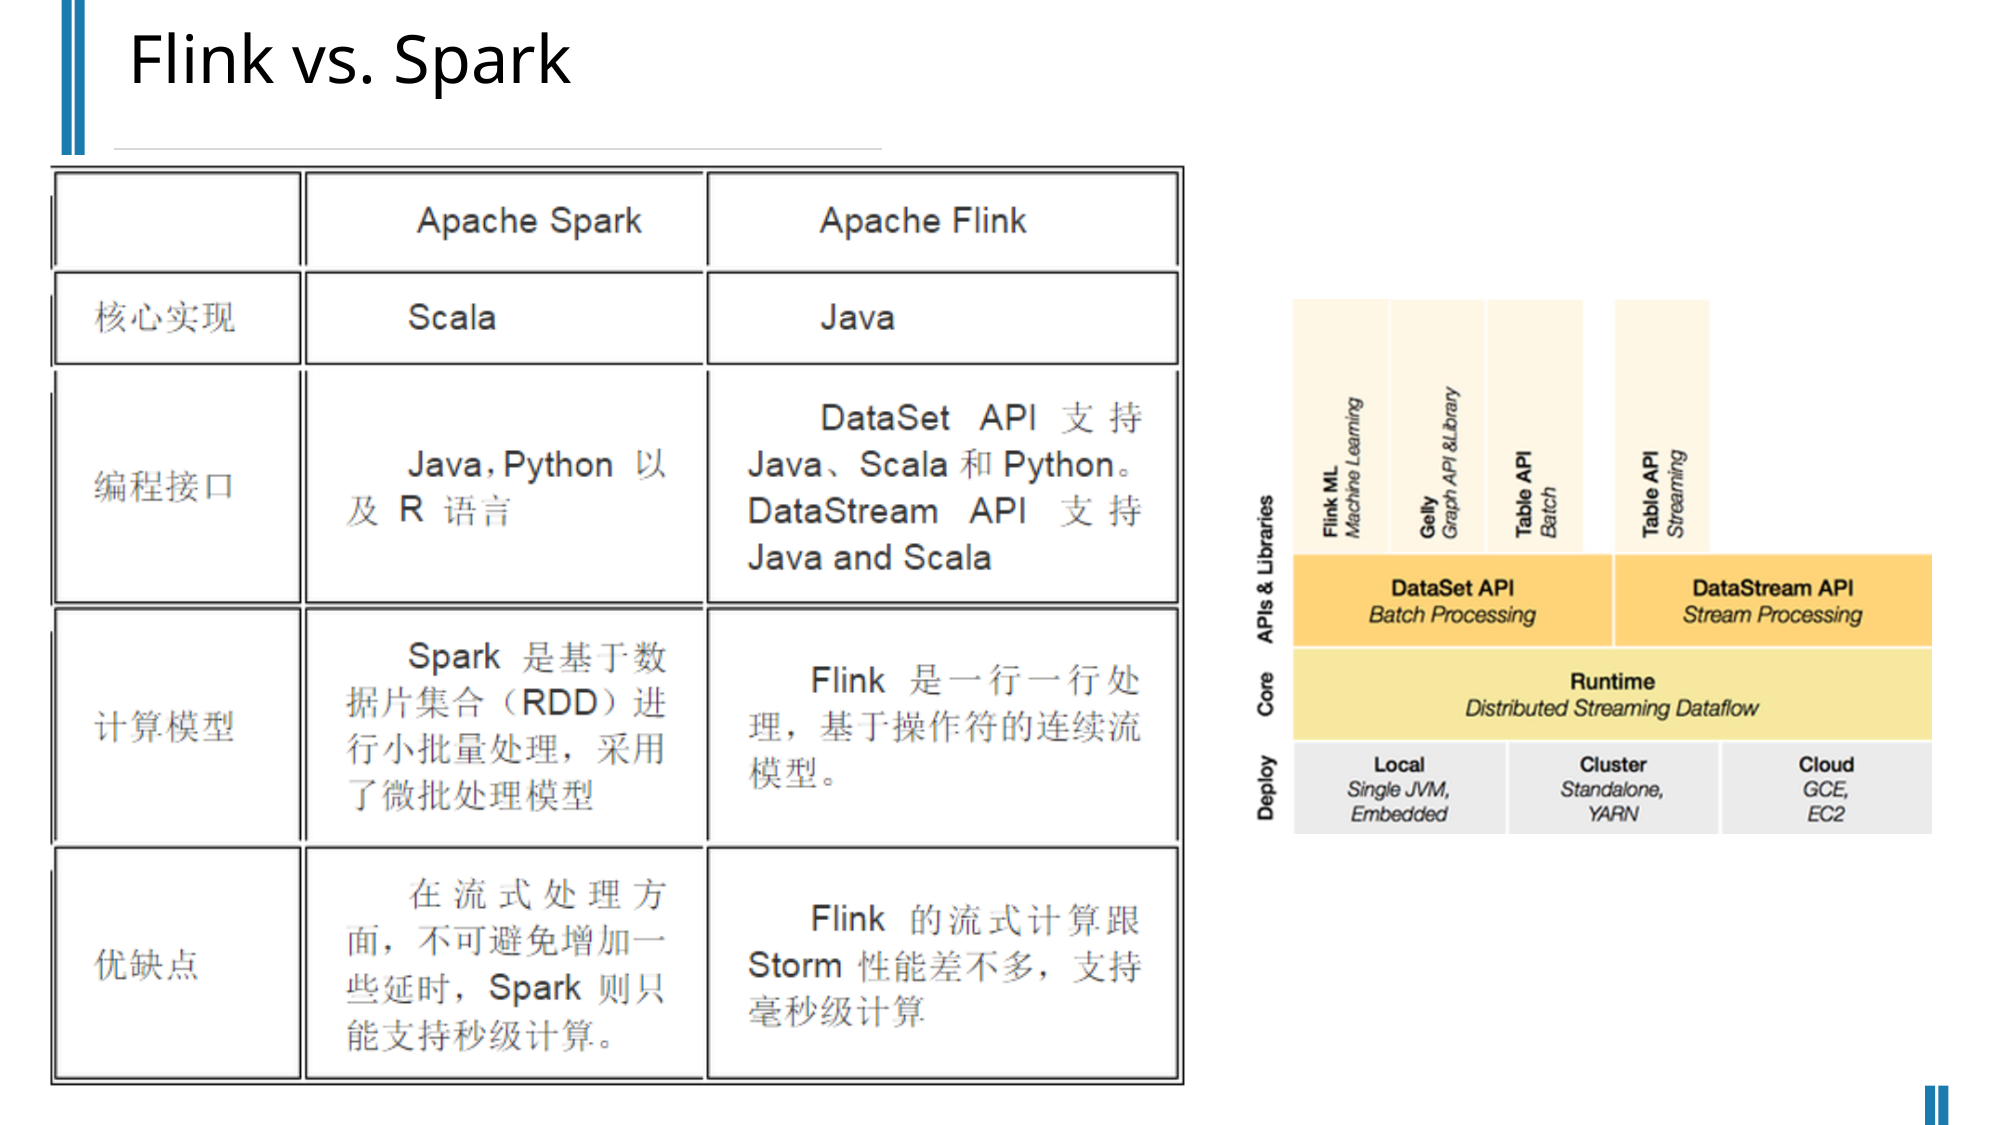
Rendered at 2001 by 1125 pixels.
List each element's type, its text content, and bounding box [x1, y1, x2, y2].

picture [1245, 299, 1933, 835]
list Flink vs. Spark [114, 9, 1415, 106]
picture [35, 155, 1197, 1095]
